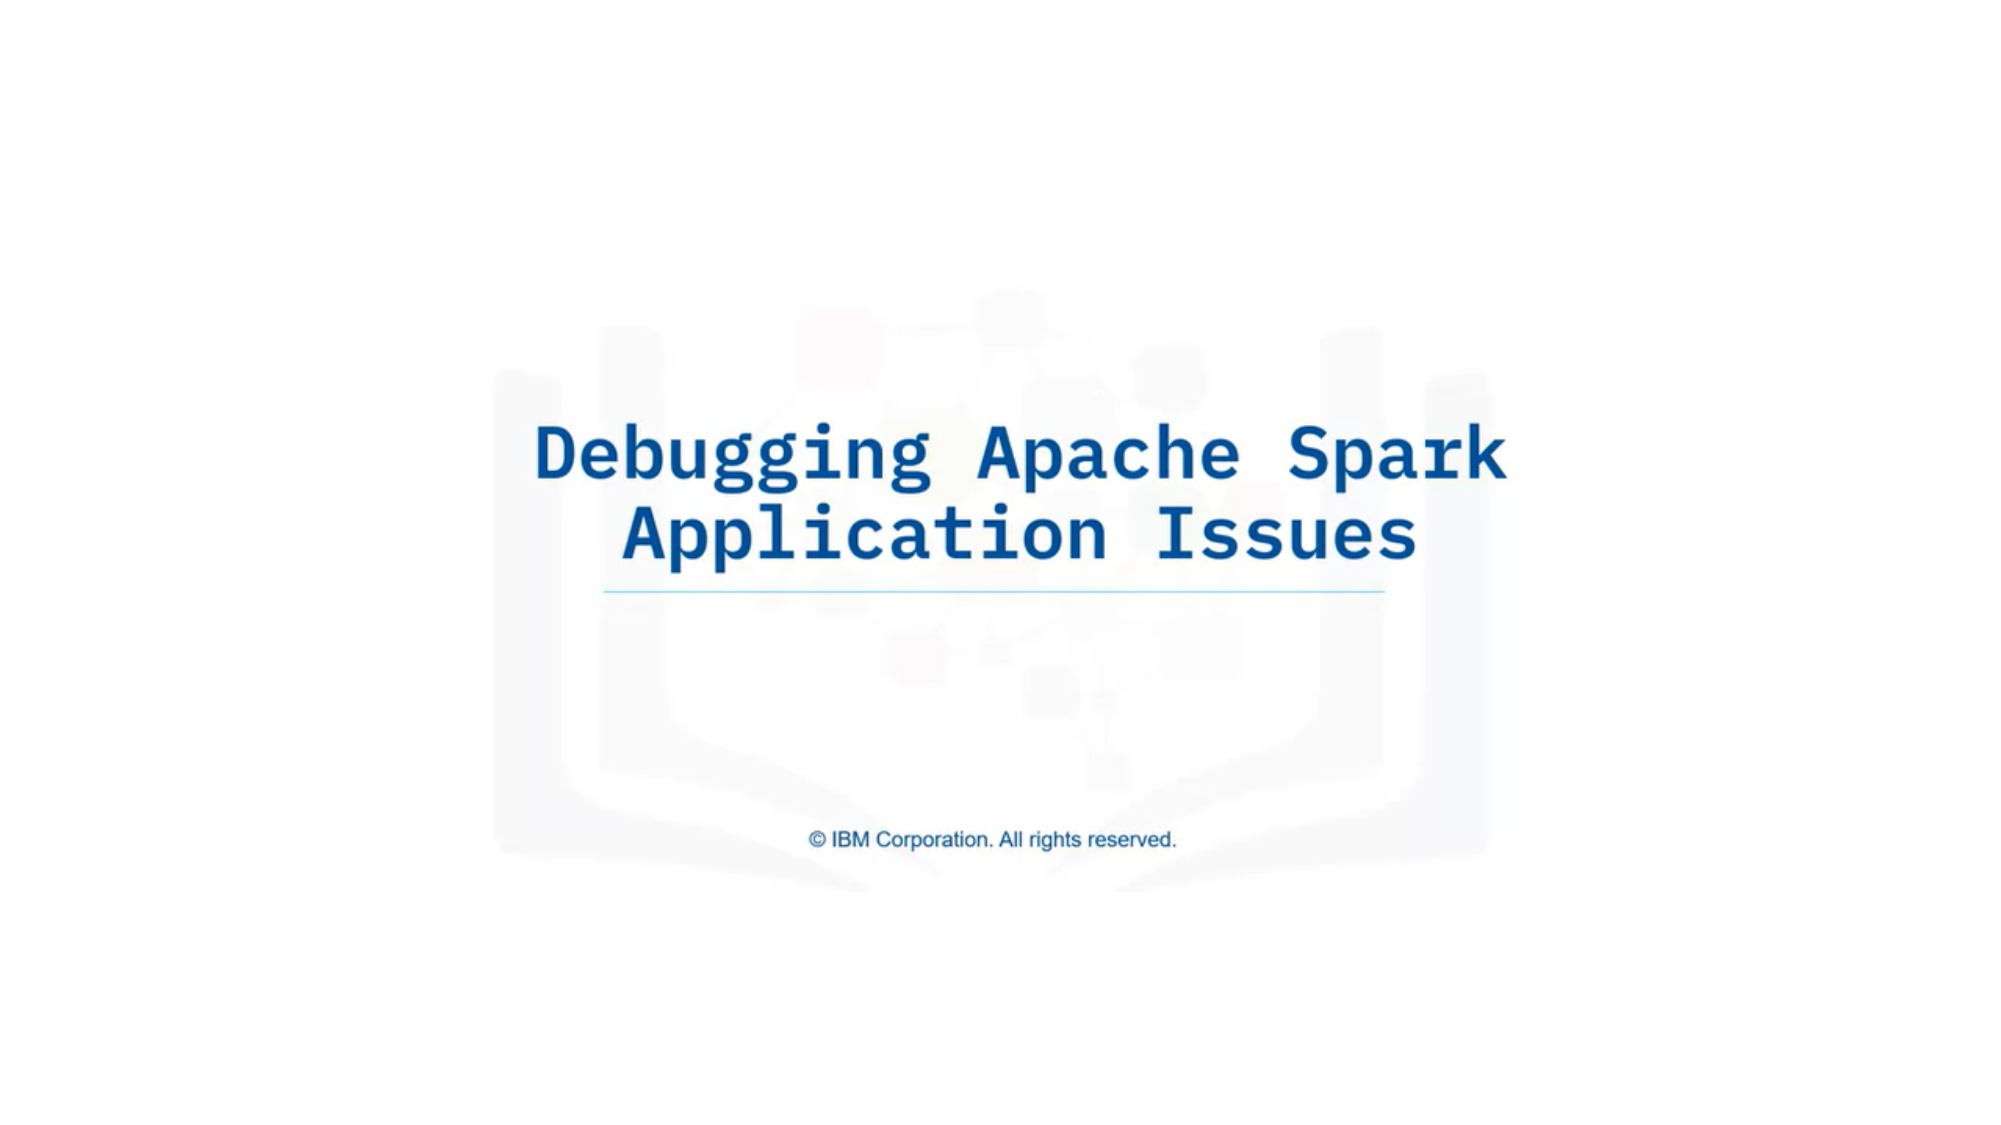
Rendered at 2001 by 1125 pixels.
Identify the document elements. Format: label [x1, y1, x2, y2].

picture [410, 233, 1590, 892]
